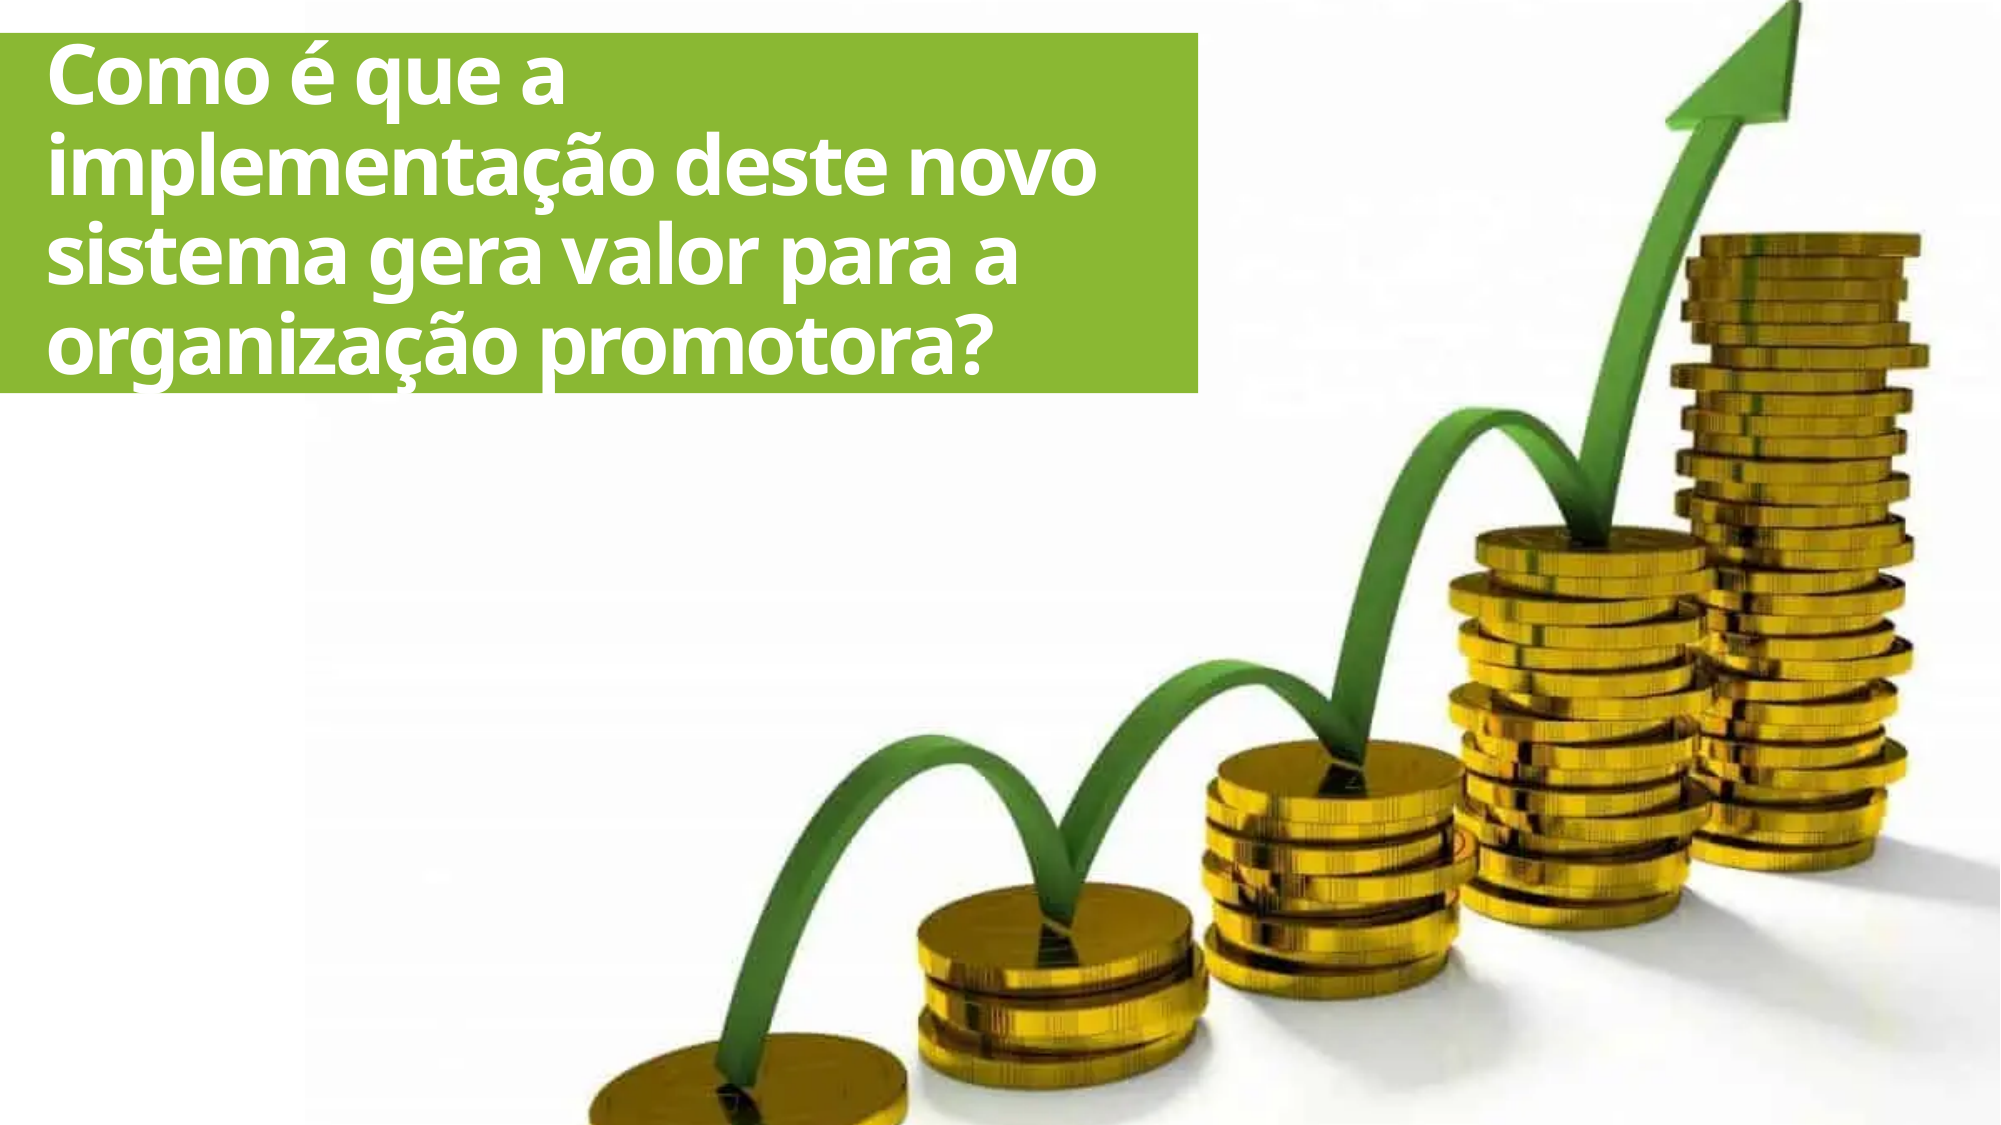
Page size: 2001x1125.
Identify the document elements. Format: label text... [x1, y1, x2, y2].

picture [305, 0, 2000, 1125]
list Como é que a implementação deste novo sistema gera valor para a organização promotora? [0, 32, 305, 394]
